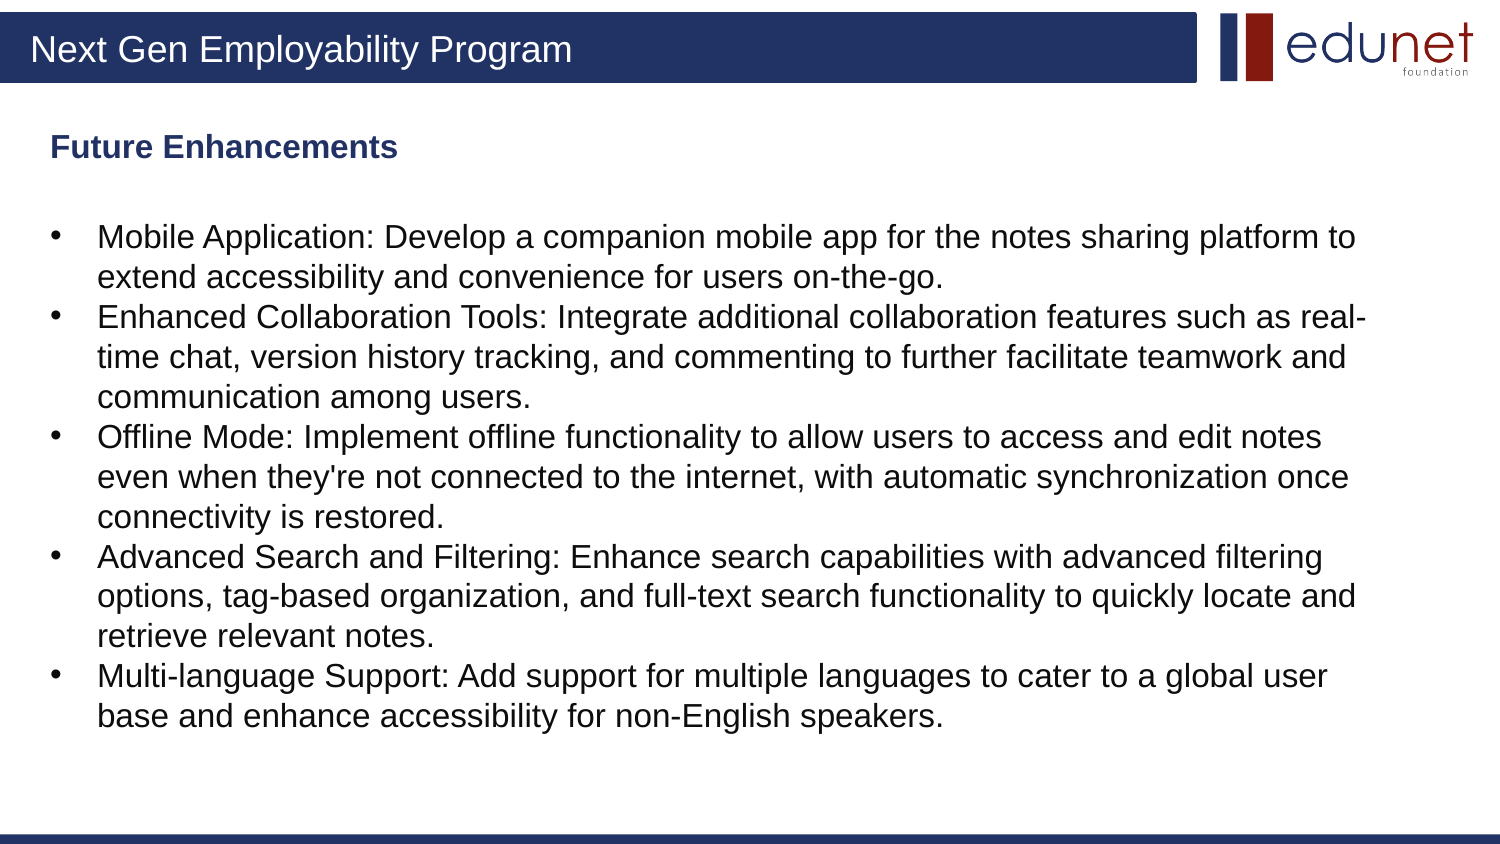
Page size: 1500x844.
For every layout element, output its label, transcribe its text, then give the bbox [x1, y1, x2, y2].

text_box Mobile Application: Develop a companion mobile app for the notes sharing platform to extend accessibility and convenience for users on-the-go. Enhanced Collaboration Tools: Integrate additional collaboration features such as real-time chat, version history tracking, and commenting to further facilitate teamwork and communication among users. Offline Mode: Implement offline functionality to allow users to access and edit notes even when they're not connected to the internet, with automatic synchronization once connectivity is restored. Advanced Search and Filtering: Enhance search capabilities with advanced filtering options, tag-based organization, and full-text search functionality to quickly locate and retrieve relevant notes. Multi-language Support: Add support for multiple languages to cater to a global user base and enhance accessibility for non-English speakers. [35, 207, 1417, 817]
title Future Enhancements [34, 117, 1418, 209]
picture [1279, 14, 1482, 83]
